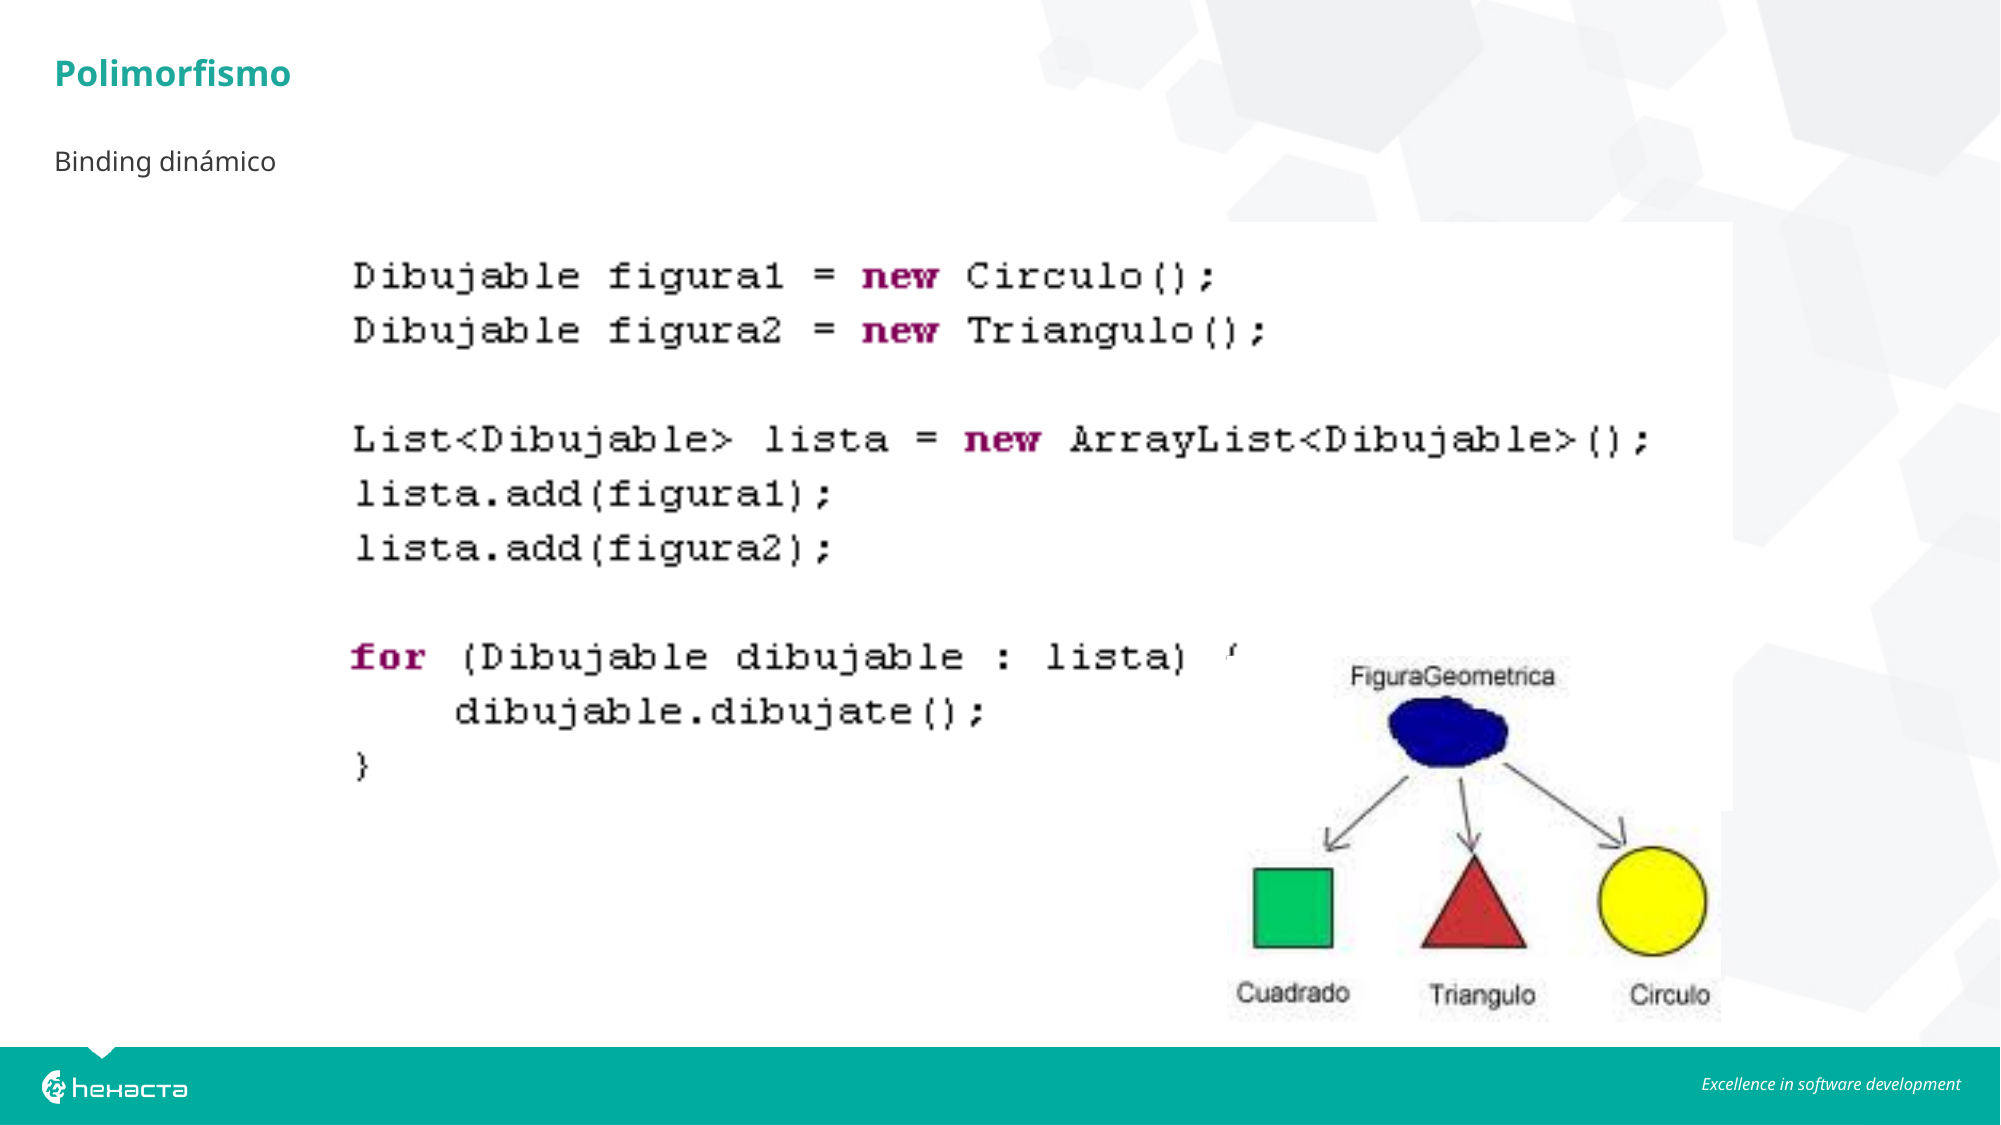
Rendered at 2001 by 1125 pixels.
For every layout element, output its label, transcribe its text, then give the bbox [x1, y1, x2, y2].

list Polimorfismo [39, 43, 1961, 122]
picture [0, 0, 2001, 1125]
list Binding dinámico [39, 137, 1961, 200]
